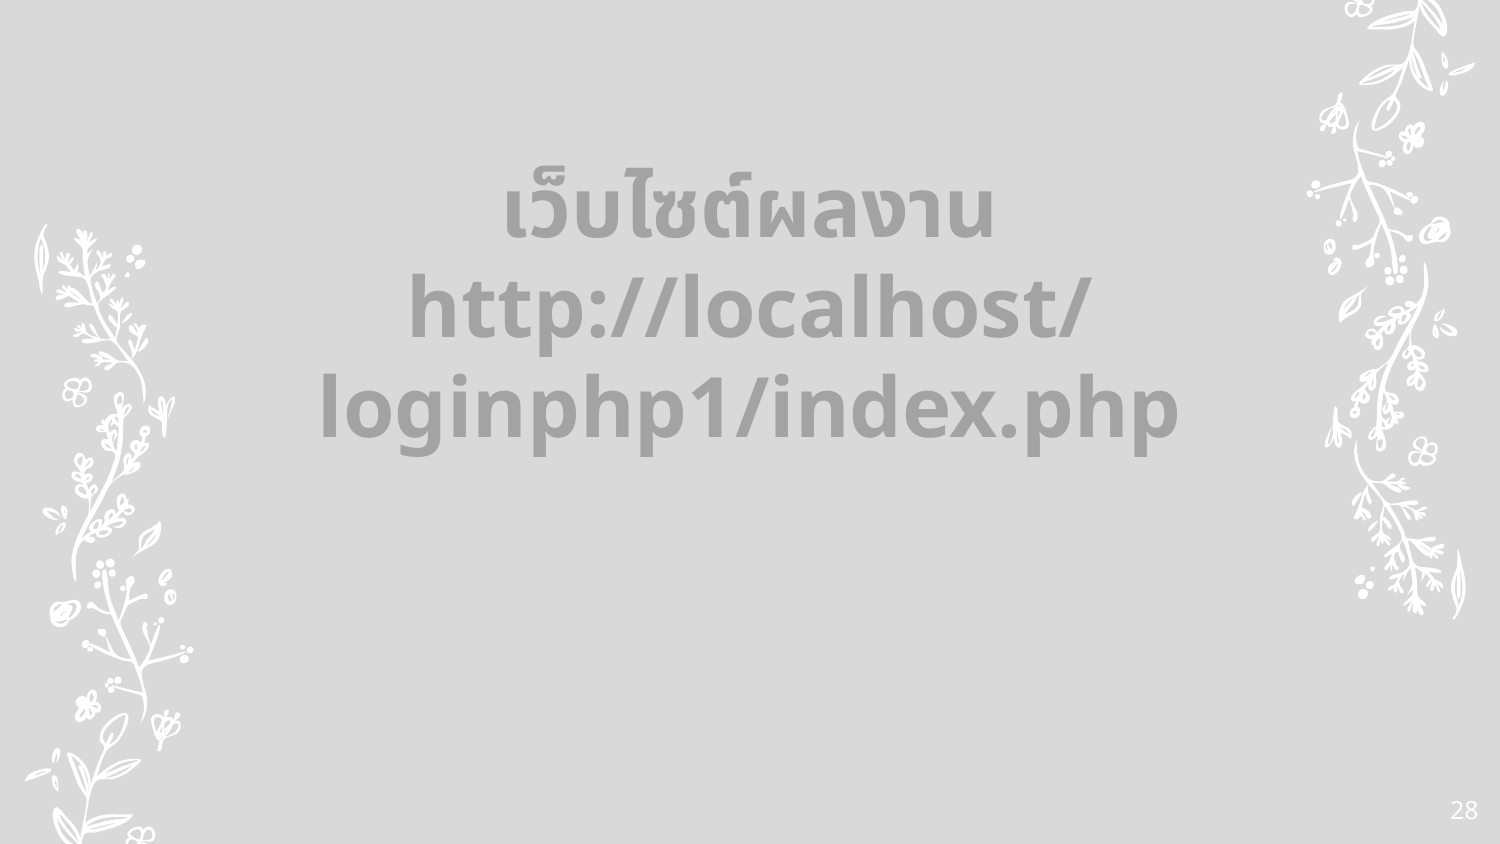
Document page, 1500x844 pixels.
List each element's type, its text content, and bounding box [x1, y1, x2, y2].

title เว็บไซต์ผลงาน http://localhost/loginphp1/index.php [192, 243, 1308, 470]
slide_number 28 [1403, 779, 1494, 844]
